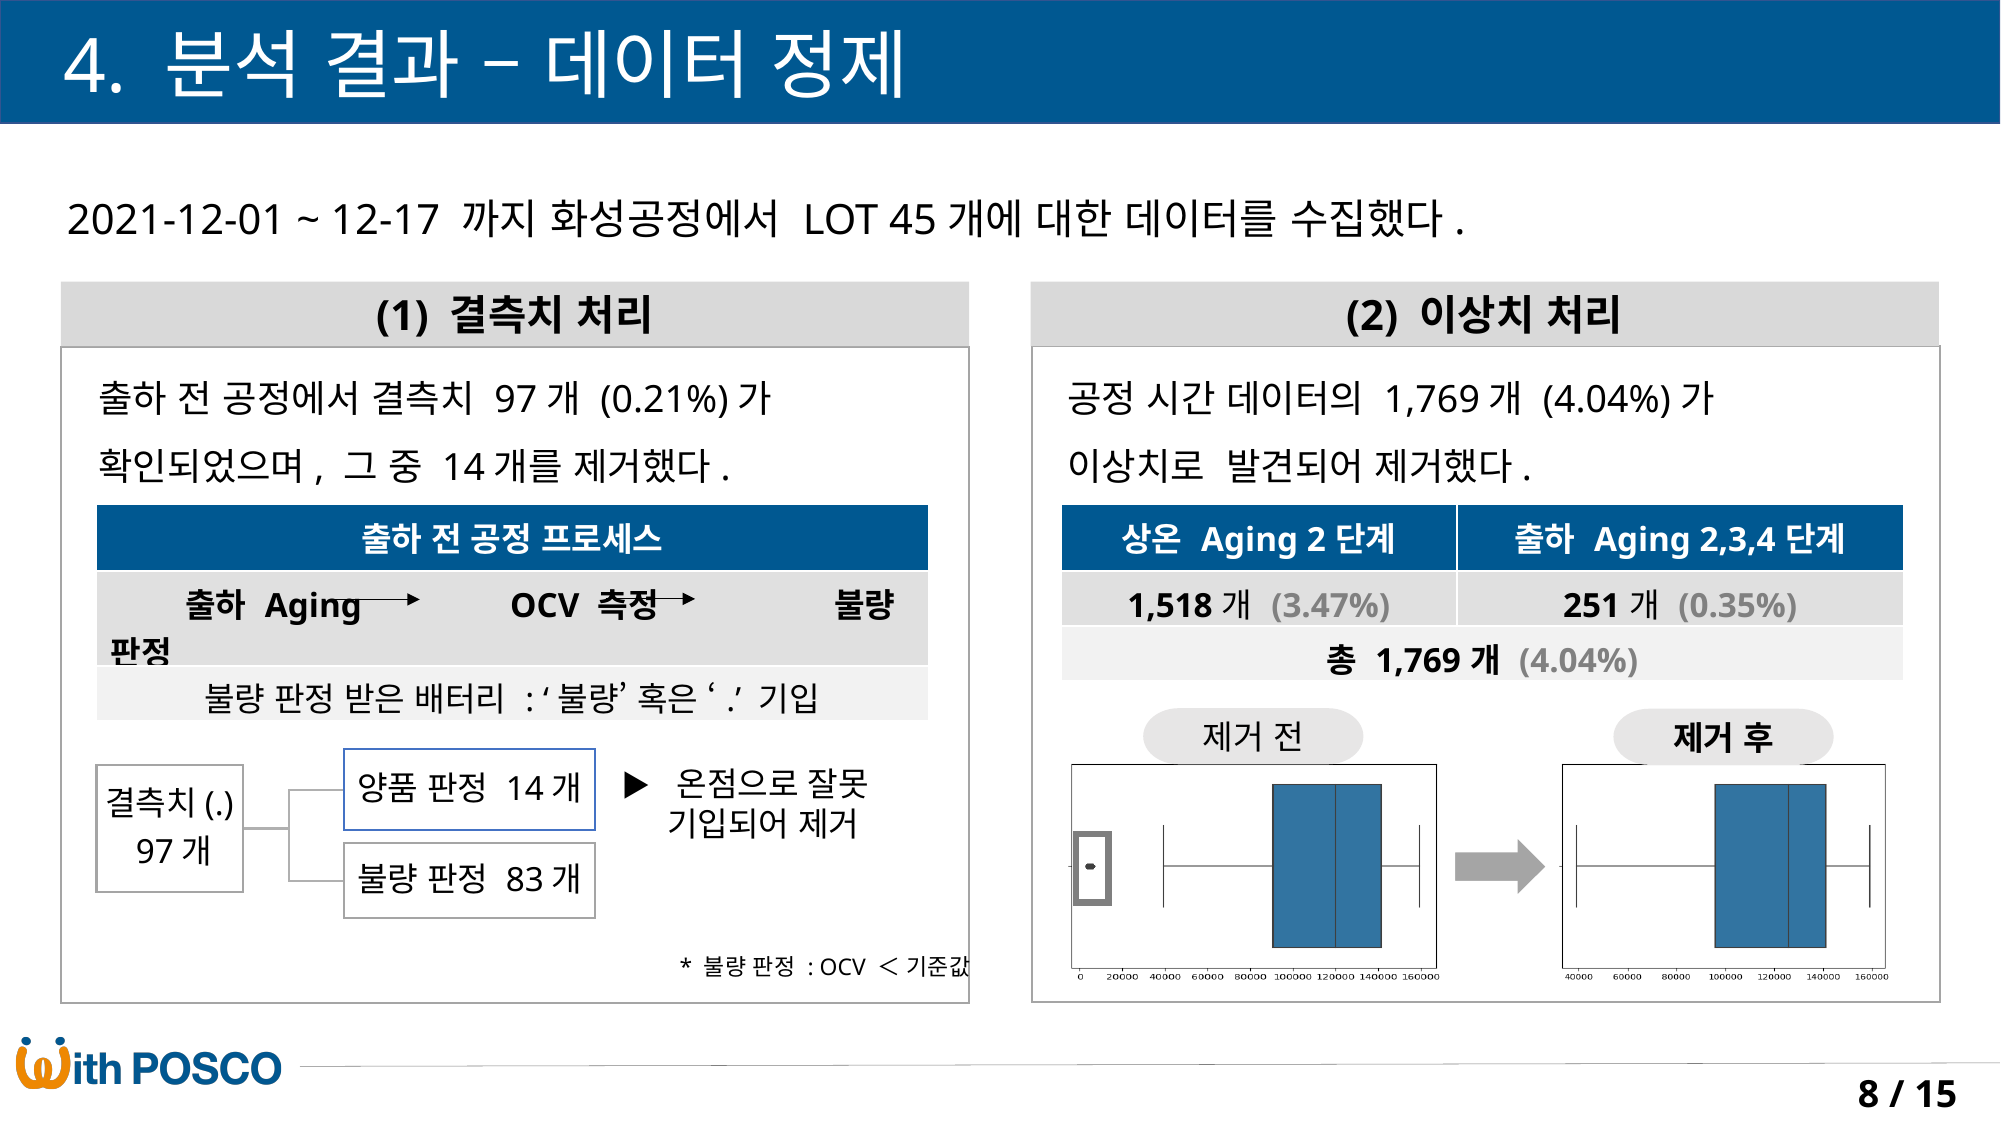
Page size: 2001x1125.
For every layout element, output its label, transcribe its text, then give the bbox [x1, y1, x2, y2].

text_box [1060, 759, 1446, 980]
table_cell 출하 Aging OCV 측정 불량 판정 [97, 572, 928, 665]
text_box [60, 974, 970, 1004]
text_box (1) 결측치 처리 [60, 281, 970, 347]
table_header 출하 Aging 2,3,4단계 [1458, 505, 1903, 570]
text_box (2) 이상치 처리 [1030, 281, 1939, 347]
text_box [60, 347, 970, 904]
table_cell 불량 판정 받은 배터리 : ‘불량’ 혹은 ‘.’ 기입 [97, 667, 928, 720]
text_box 출하 전 공정에서 결측치 97개 (0.21%)가 확인되었으며, 그 중 14개를 제거했다. [83, 345, 966, 496]
picture [1552, 759, 1895, 980]
table_cell 1,518개 (3.47%) [1062, 572, 1456, 625]
text_box 제거 전 [1142, 707, 1365, 759]
text_box 4. 분석 결과 – 데이터 정제 [48, 10, 1430, 116]
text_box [55, 693, 722, 974]
text_box 2021-12-01 ~ 12-17 까지 화성공정에서 LOT 45개에 대한 데이터를 수집했다. [52, 160, 1975, 251]
text_box [1031, 345, 1941, 904]
table_header 상온 Aging 2단계 [1062, 505, 1456, 570]
text_box [1031, 988, 1941, 1003]
text_box ▶ 온점으로 잘못 기입되어 제거 [722, 755, 908, 851]
text_box [1452, 831, 1550, 903]
text_box * 불량 판정 : OCV ＜ 기준값 [664, 904, 2000, 988]
text_box 공정 시간 데이터의 1,769개 (4.04%)가 이상치로 발견되어 제거했다. [1052, 347, 1876, 496]
picture [14, 1035, 283, 1091]
text_box 제거 후 [1612, 707, 1835, 759]
table_cell 251개 (0.35%) [1458, 572, 1903, 625]
table_header 출하 전 공정 프로세스 [97, 505, 928, 570]
table_cell 총 1,769개 (4.04%) [1062, 627, 1903, 680]
